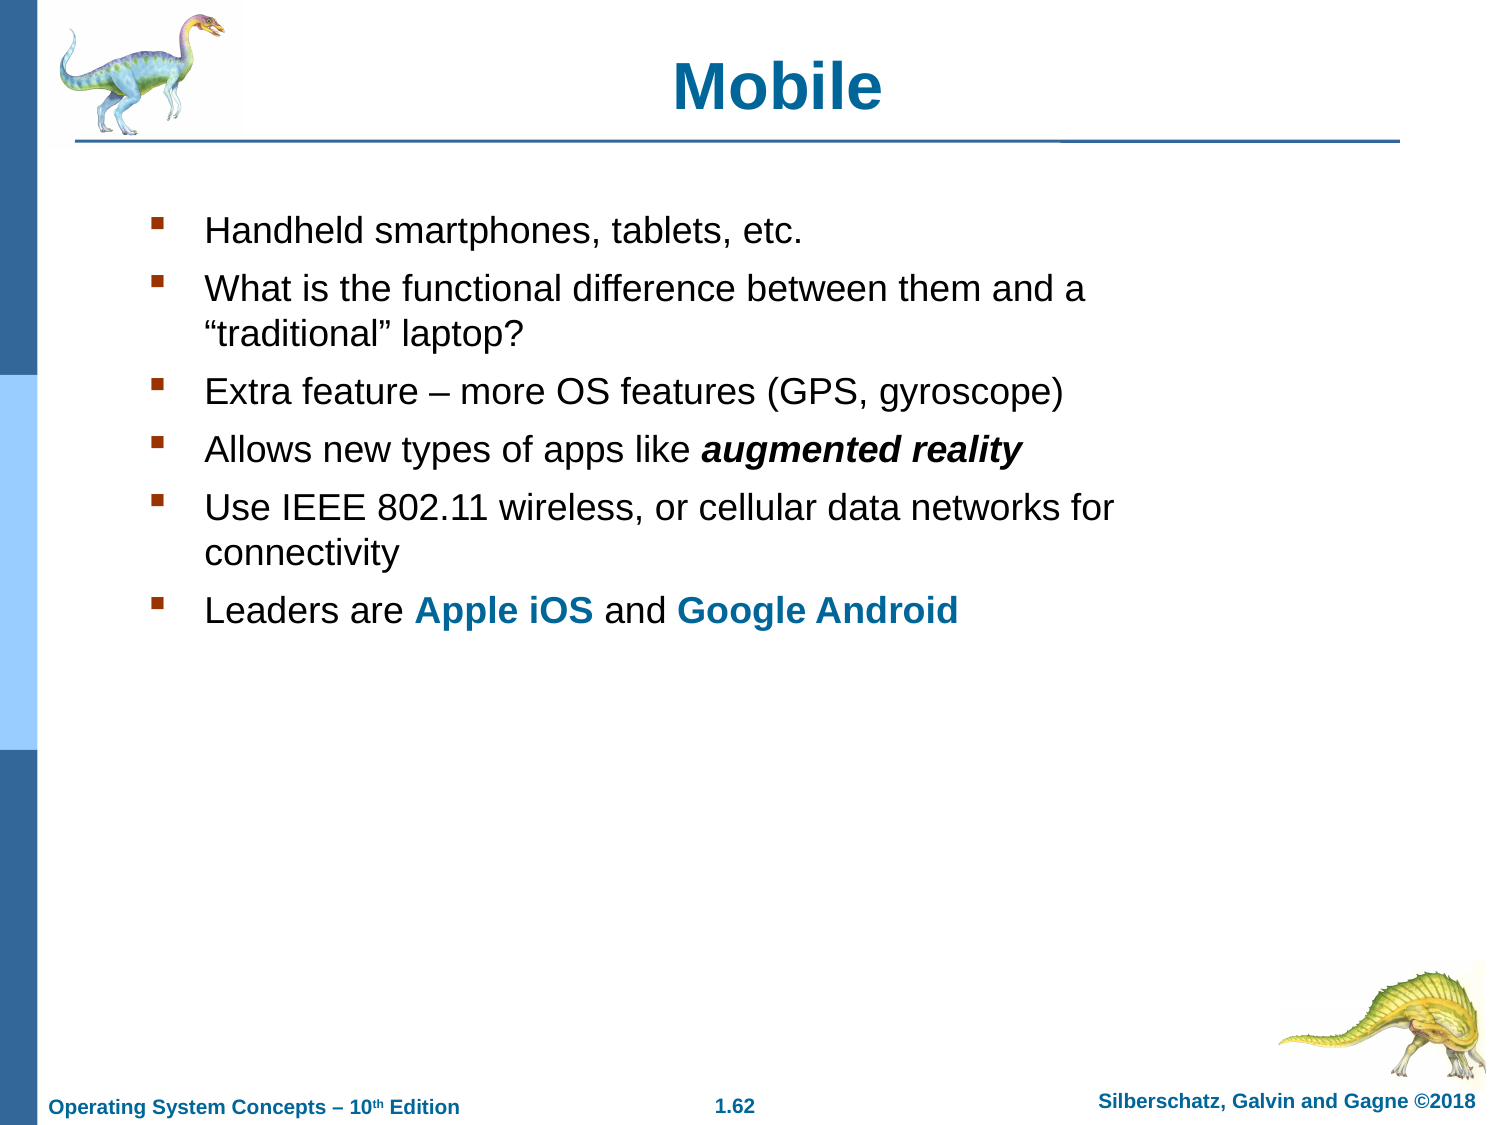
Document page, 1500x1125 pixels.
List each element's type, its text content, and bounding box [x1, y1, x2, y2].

picture [1275, 959, 1486, 1090]
picture [46, 0, 243, 149]
list Handheld smartphones, tablets, etc. What is the functional difference between them and a “traditional” laptop? Extra feature – more OS features (GPS, gyroscope) Allows new types of apps like augmented reality Use IEEE 802.11 wireless, or cellular data networks for connectivity Leaders are Apple iOS and Google Android [133, 198, 1286, 884]
title Mobile [78, 35, 1479, 131]
